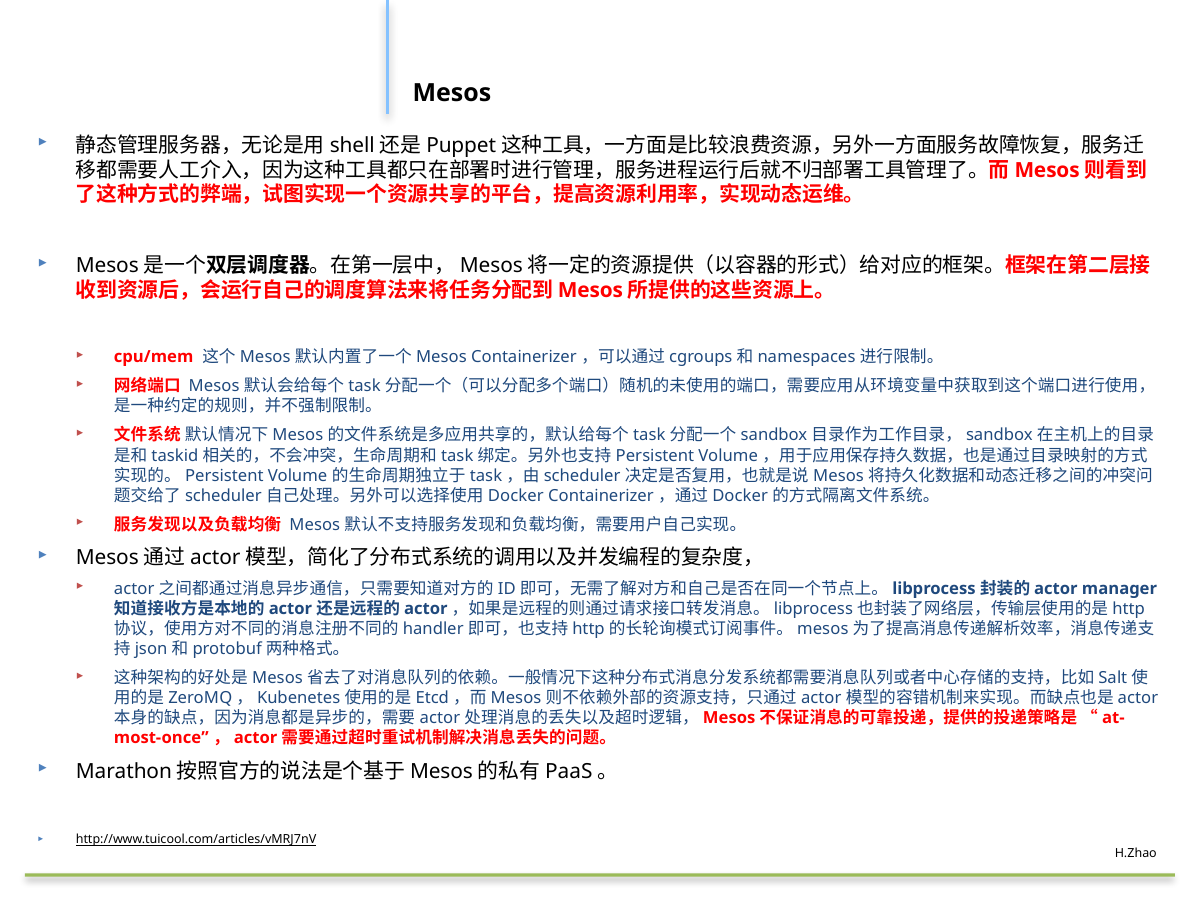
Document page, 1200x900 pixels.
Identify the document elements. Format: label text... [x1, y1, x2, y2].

list 静态管理服务器，无论是用shell还是Puppet这种工具，一方面是比较浪费资源，另外一方面服务故障恢复，服务迁移都需要人工介入，因为这种工具都只在部署时进行管理，服务进程运行后就不归部署工具管理了。而Mesos则看到了这种方式的弊端，试图实现一个资源共享的平台，提高资源利用率，实现动态运维。 Mesos是一个双层调度器。在第一层中，Mesos将一定的资源提供（以容器的形式）给对应的框架。框架在第二层接收到资源后，会运行自己的调度算法来将任务分配到Mesos所提供的这些资源上。 cpu/mem 这个Mesos默认内置了一个Mesos Containerizer，可以通过cgroups和namespaces进行限制。 网络端口 Mesos默认会给每个task分配一个（可以分配多个端口）随机的未使用的端口，需要应用从环境变量中获取到这个端口进行使用，是一种约定的规则，并不强制限制。 文件系统 默认情况下Mesos的文件系统是多应用共享的，默认给每个task分配一个sandbox目录作为工作目录，sandbox在主机上的目录是和taskid相关的，不会冲突，生命周期和task绑定。另外也支持Persistent Volume，用于应用保存持久数据，也是通过目录映射的方式实现的。Persistent Volume的生命周期独立于task，由scheduler决定是否复用，也就是说Mesos将持久化数据和动态迁移之间的冲突问题交给了scheduler自己处理。另外可以选择使用Docker Containerizer，通过Docker的方式隔离文件系统。 服务发现以及负载均衡 Mesos默认不支持服务发现和负载均衡，需要用户自己实现。 Mesos通过actor模型，简化了分布式系统的调用以及并发编程的复杂度， actor之间都通过消息异步通信，只需要知道对方的ID即可，无需了解对方和自己是否在同一个节点上。libprocess封装的actor manager知道接收方是本地的actor还是远程的actor，如果是远程的则通过请求接口转发消息。libprocess也封装了网络层，传输层使用的是http协议，使用方对不同的消息注册不同的handler即可，也支持http的长轮询模式订阅事件。mesos为了提高消息传递解析效率，消息传递支持json和protobuf两种格式。 这种架构的好处是Mesos省去了对消息队列的依赖。一般情况下这种分布式消息分发系统都需要消息队列或者中心存储的支持，比如Salt使用的是ZeroMQ，Kubenetes使用的是Etcd，而Mesos则不依赖外部的资源支持，只通过actor模型的容错机制来实现。而缺点也是actor本身的缺点，因为消息都是异步的，需要actor处理消息的丢失以及超时逻辑，Mesos不保证消息的可靠投递，提供的投递策略是 “at-most-once”，actor需要通过超时重试机制解决消息丢失的问题。 Marathon按照官方的说法是个基于Mesos的私有PaaS。 [24, 125, 1175, 813]
list http://www.tuicool.com/articles/vMRJ7nV [24, 825, 1175, 863]
list Mesos [399, 12, 1175, 113]
